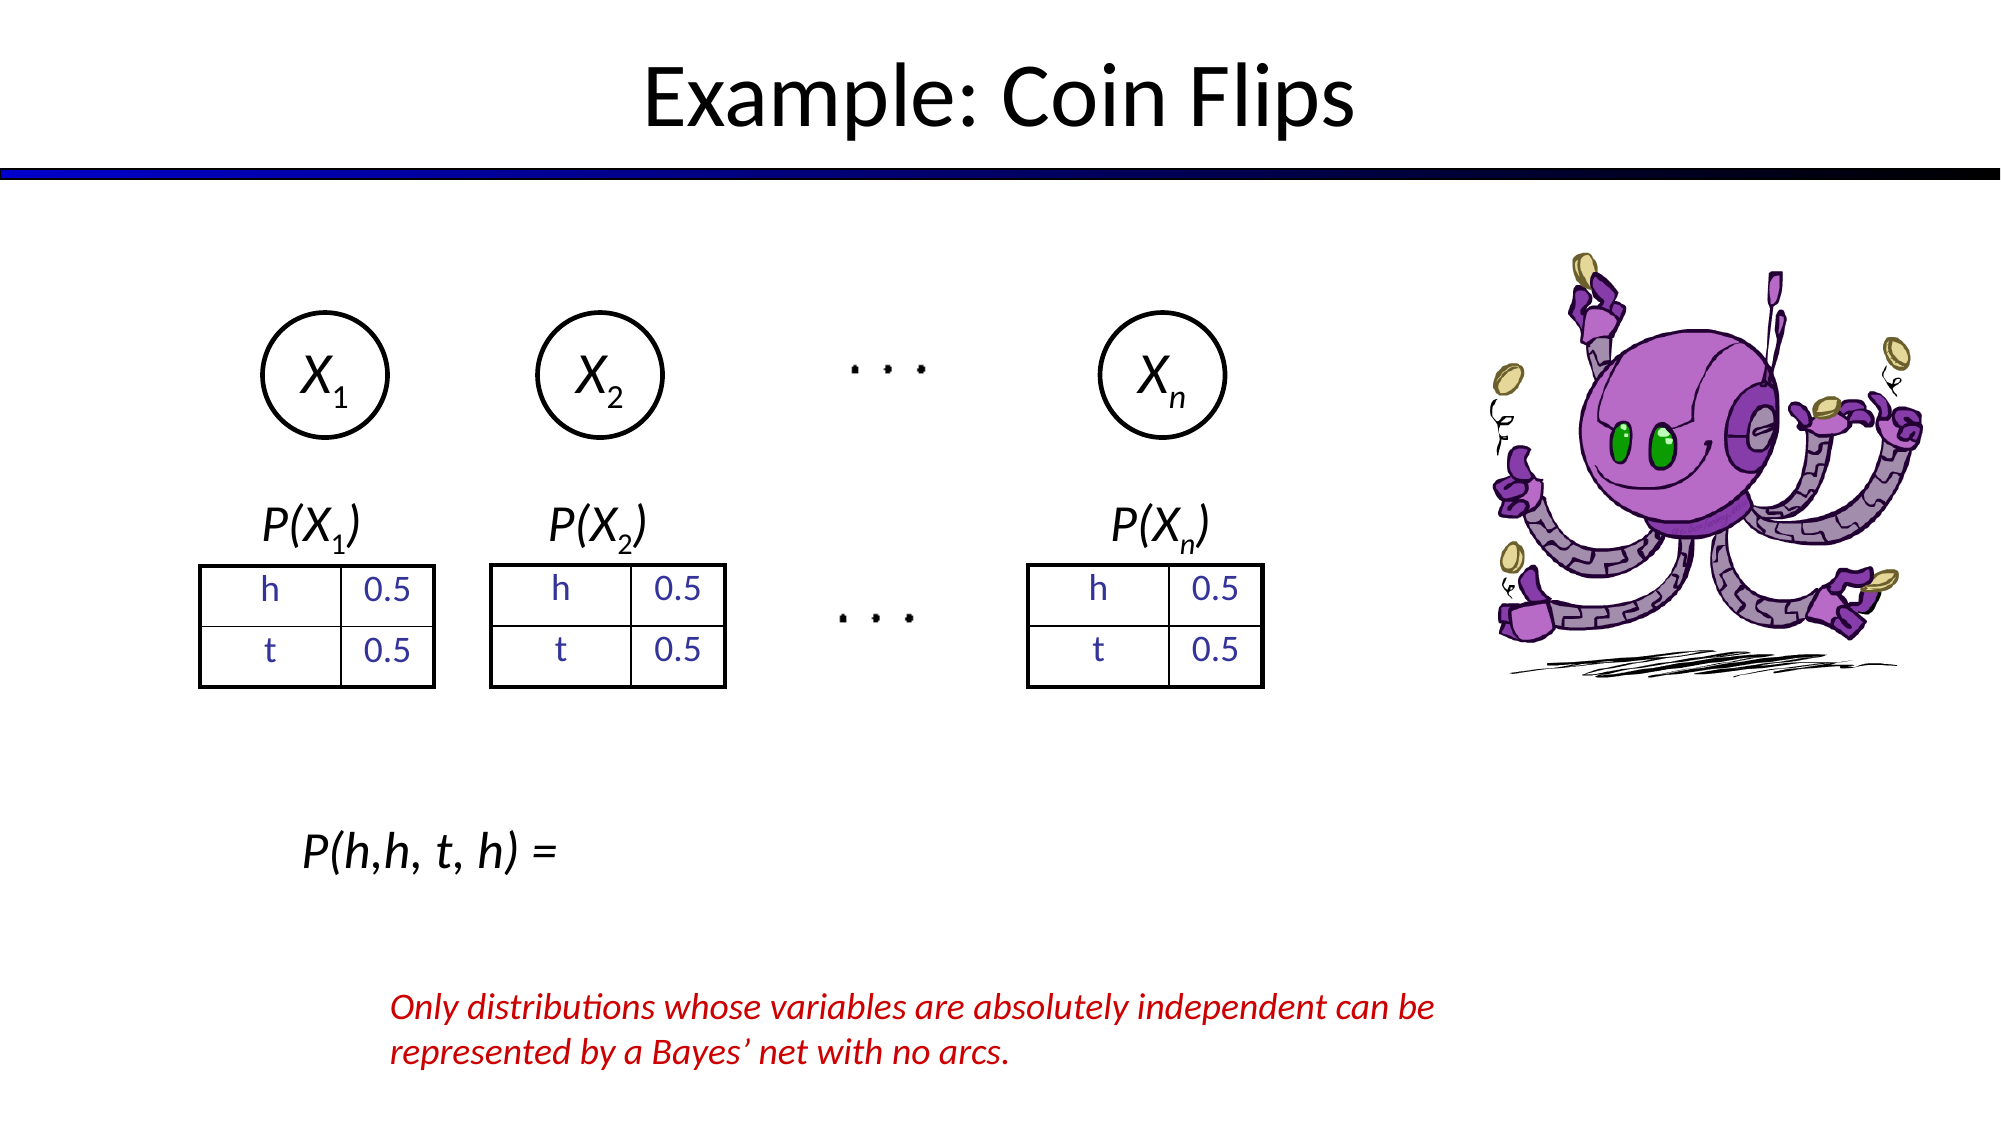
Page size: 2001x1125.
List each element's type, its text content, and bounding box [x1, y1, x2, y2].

table_header h [1030, 567, 1168, 625]
table_cell t [202, 627, 340, 685]
table_header 0.5 [632, 567, 723, 625]
title Example: Coin Flips [0, 0, 2000, 184]
text_box X1 [262, 312, 388, 438]
picture [837, 610, 915, 626]
table_cell t [493, 627, 630, 685]
table_header h [493, 567, 630, 625]
table_cell 0.5 [1170, 627, 1260, 685]
text_box Only distributions whose variables are absolutely independent can be represented by a Bayes’ net with no arcs. [375, 974, 1475, 1080]
table_header 0.5 [1170, 567, 1260, 625]
text_box X2 [537, 312, 663, 438]
text_box P(X2) [533, 481, 667, 568]
text_box Xn [1100, 312, 1226, 438]
picture [1462, 237, 1938, 692]
picture [849, 362, 928, 377]
text_box P(X1) [246, 481, 381, 568]
table_cell t [1030, 627, 1168, 685]
table_header h [202, 568, 340, 626]
text_box P(Xn) [1095, 481, 1230, 568]
table_cell 0.5 [342, 627, 432, 685]
table_header 0.5 [342, 568, 432, 626]
text_box P(h,h, t, h) = [286, 808, 893, 886]
table_cell 0.5 [632, 627, 723, 685]
